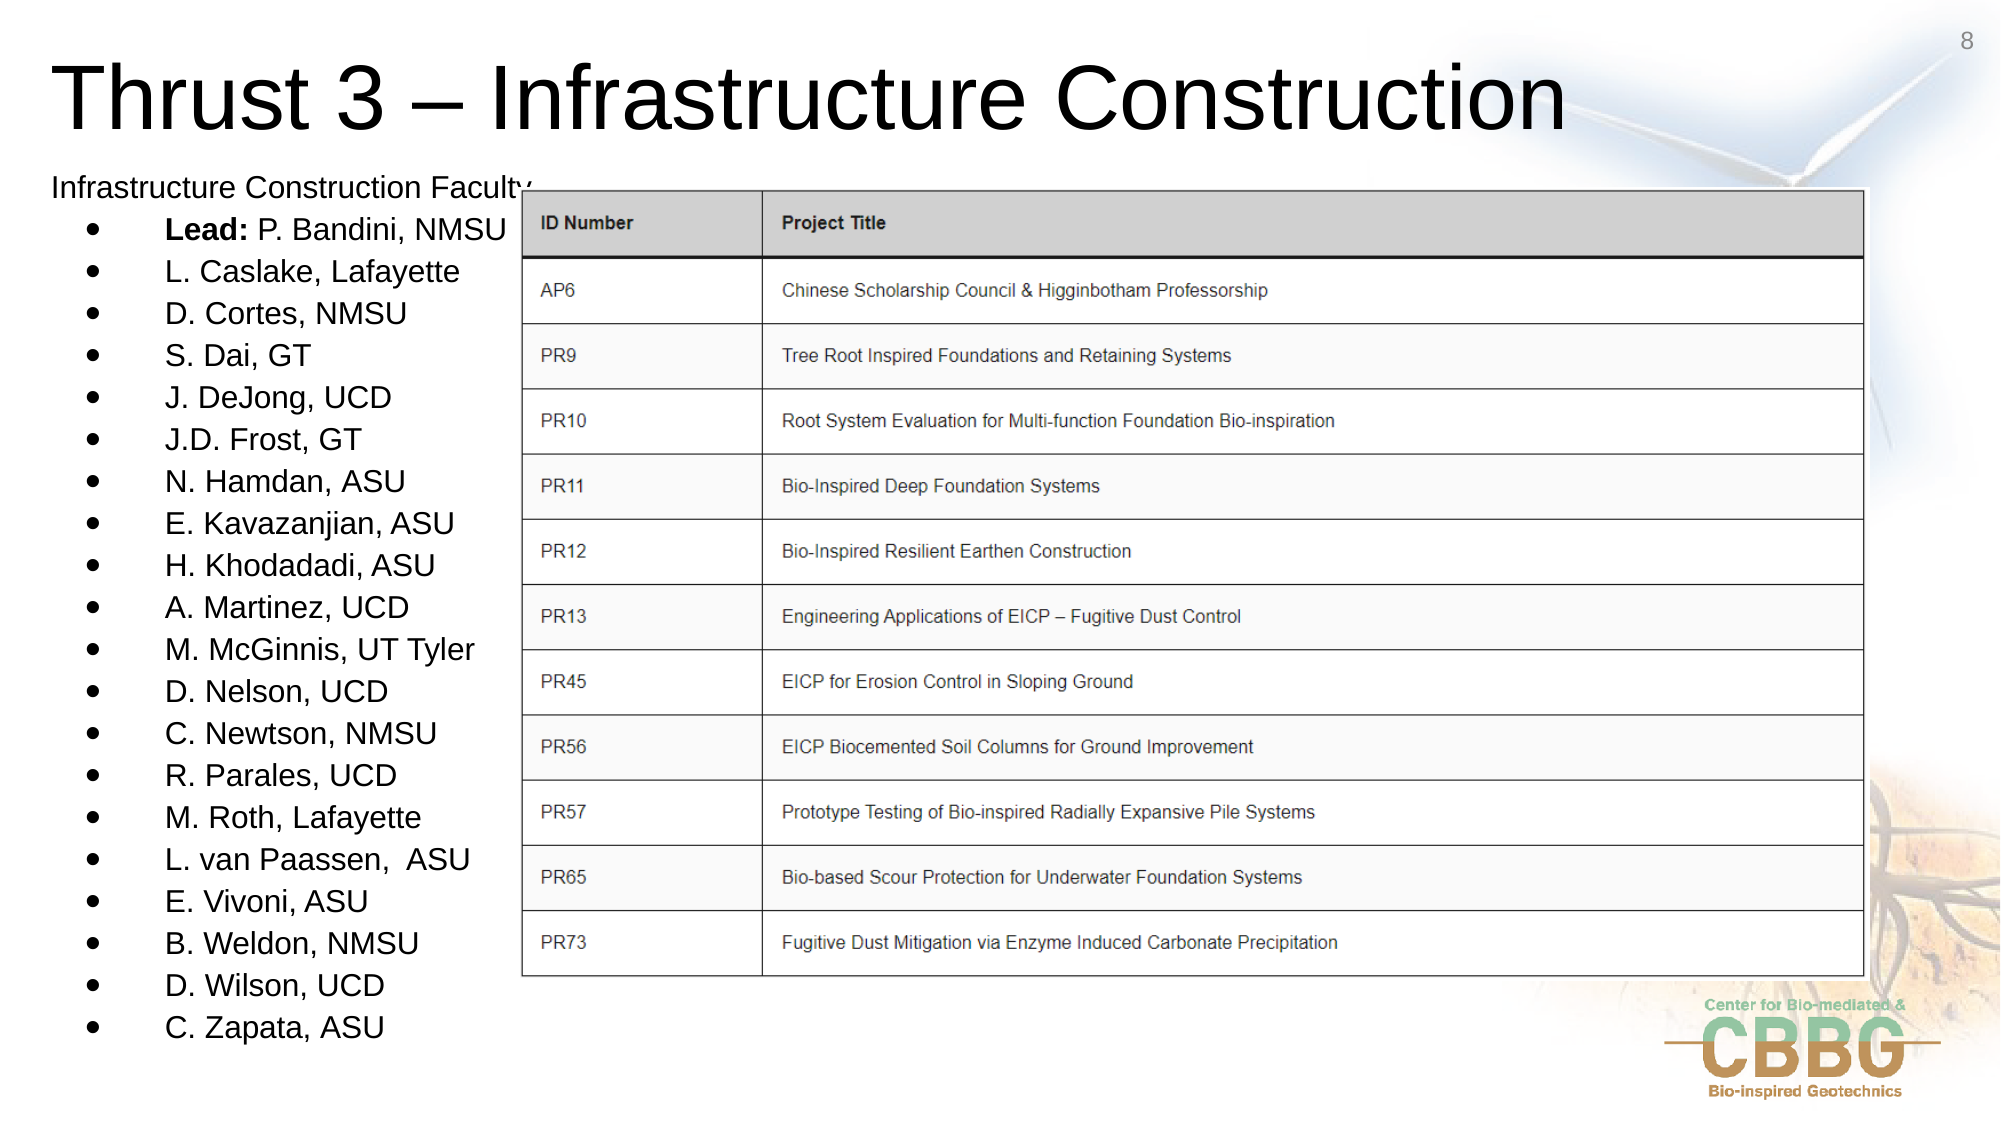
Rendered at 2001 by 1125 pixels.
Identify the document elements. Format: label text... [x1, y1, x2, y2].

title Thrust 3 – Infrastructure Construction [35, 35, 1960, 165]
picture [0, 0, 2001, 1125]
text_box ‹#› [1539, 9, 1990, 70]
list Infrastructure Construction Faculty Lead: P. Bandini, NMSU L. Caslake, Lafayette D. Cortes, NMSU S. Dai, GT J. DeJong, UCD J.D. Frost, GT N. Hamdan, ASU E. Kavazanjian, ASU H. Khodadadi, ASU A. Martinez, UCD M. McGinnis, UT Tyler D. Nelson, UCD C. Newtson, NMSU R. Parales, UCD M. Roth, Lafayette L. van Paassen, ASU E. Vivoni, ASU B. Weldon, NMSU D. Wilson, UCD C. Zapata, ASU [35, 164, 1724, 1061]
